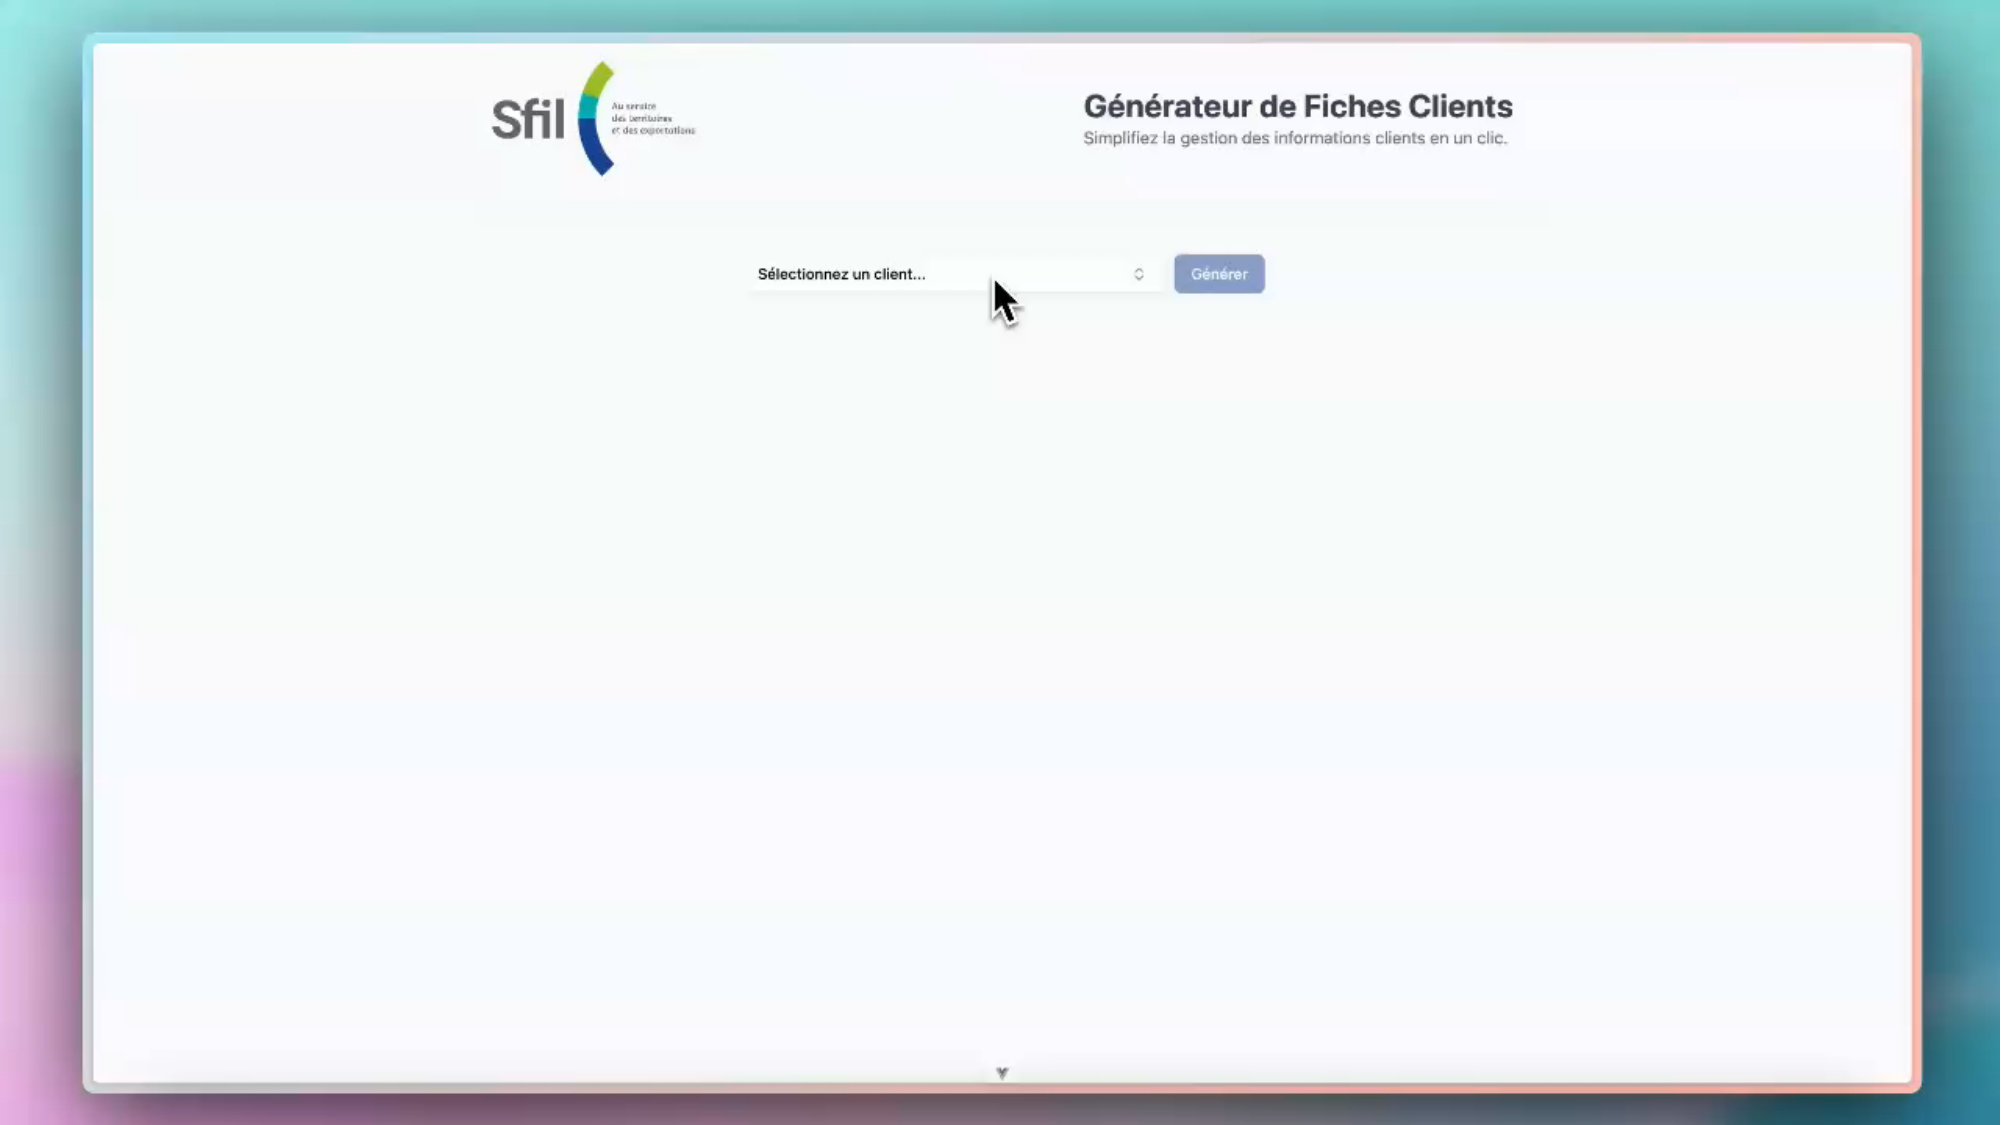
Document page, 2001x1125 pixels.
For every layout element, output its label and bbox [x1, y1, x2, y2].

text_box [0, 0, 2000, 1125]
